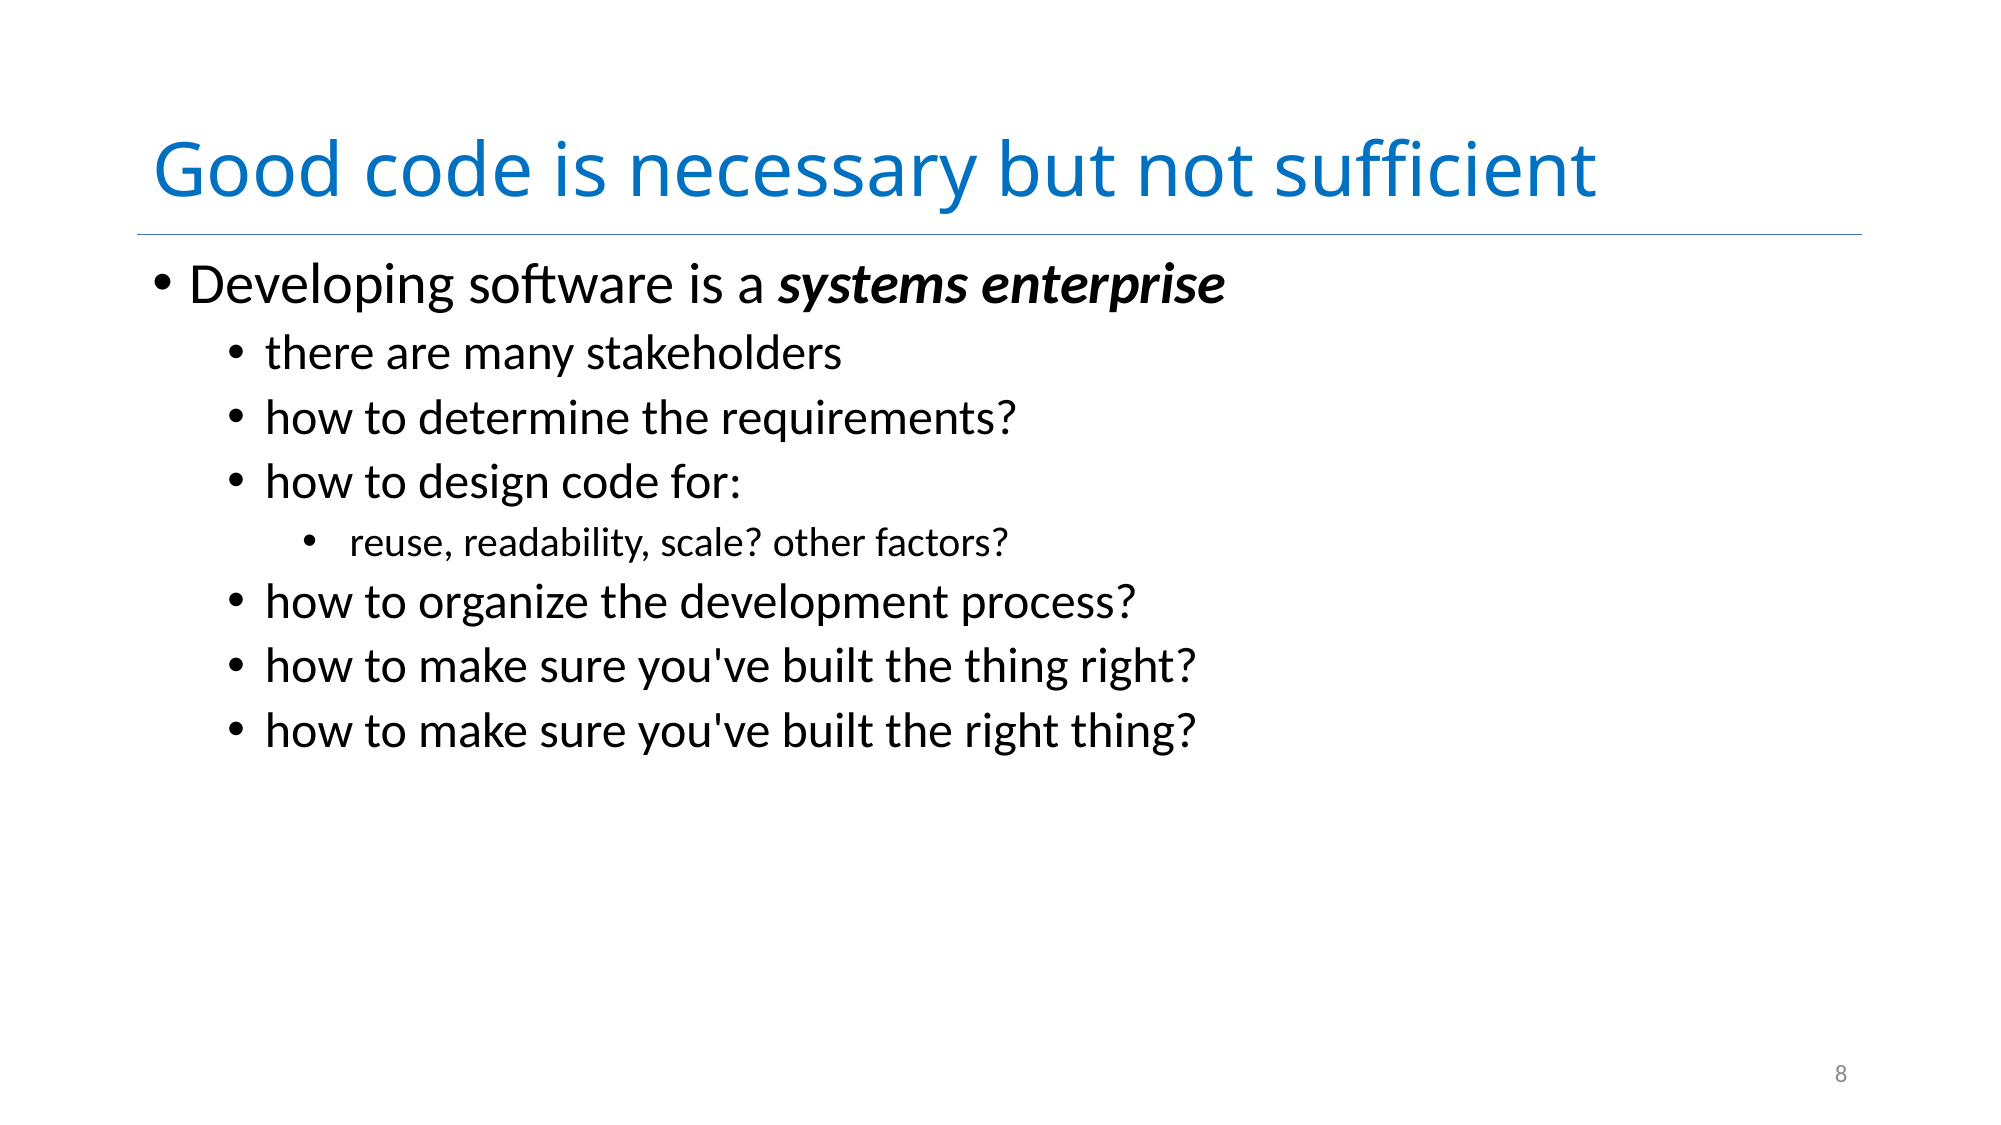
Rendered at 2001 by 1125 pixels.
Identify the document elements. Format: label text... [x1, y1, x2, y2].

slide_number 8 [1412, 1042, 1863, 1103]
title Good code is necessary but not sufficient [137, 3, 1863, 221]
list Developing software is a systems enterprise there are many stakeholders how to determine the requirements? how to design code for: reuse, readability, scale? other factors? how to organize the development process? how to make sure you've built the thing right? how to make sure you've built the right thing? [137, 246, 1432, 960]
